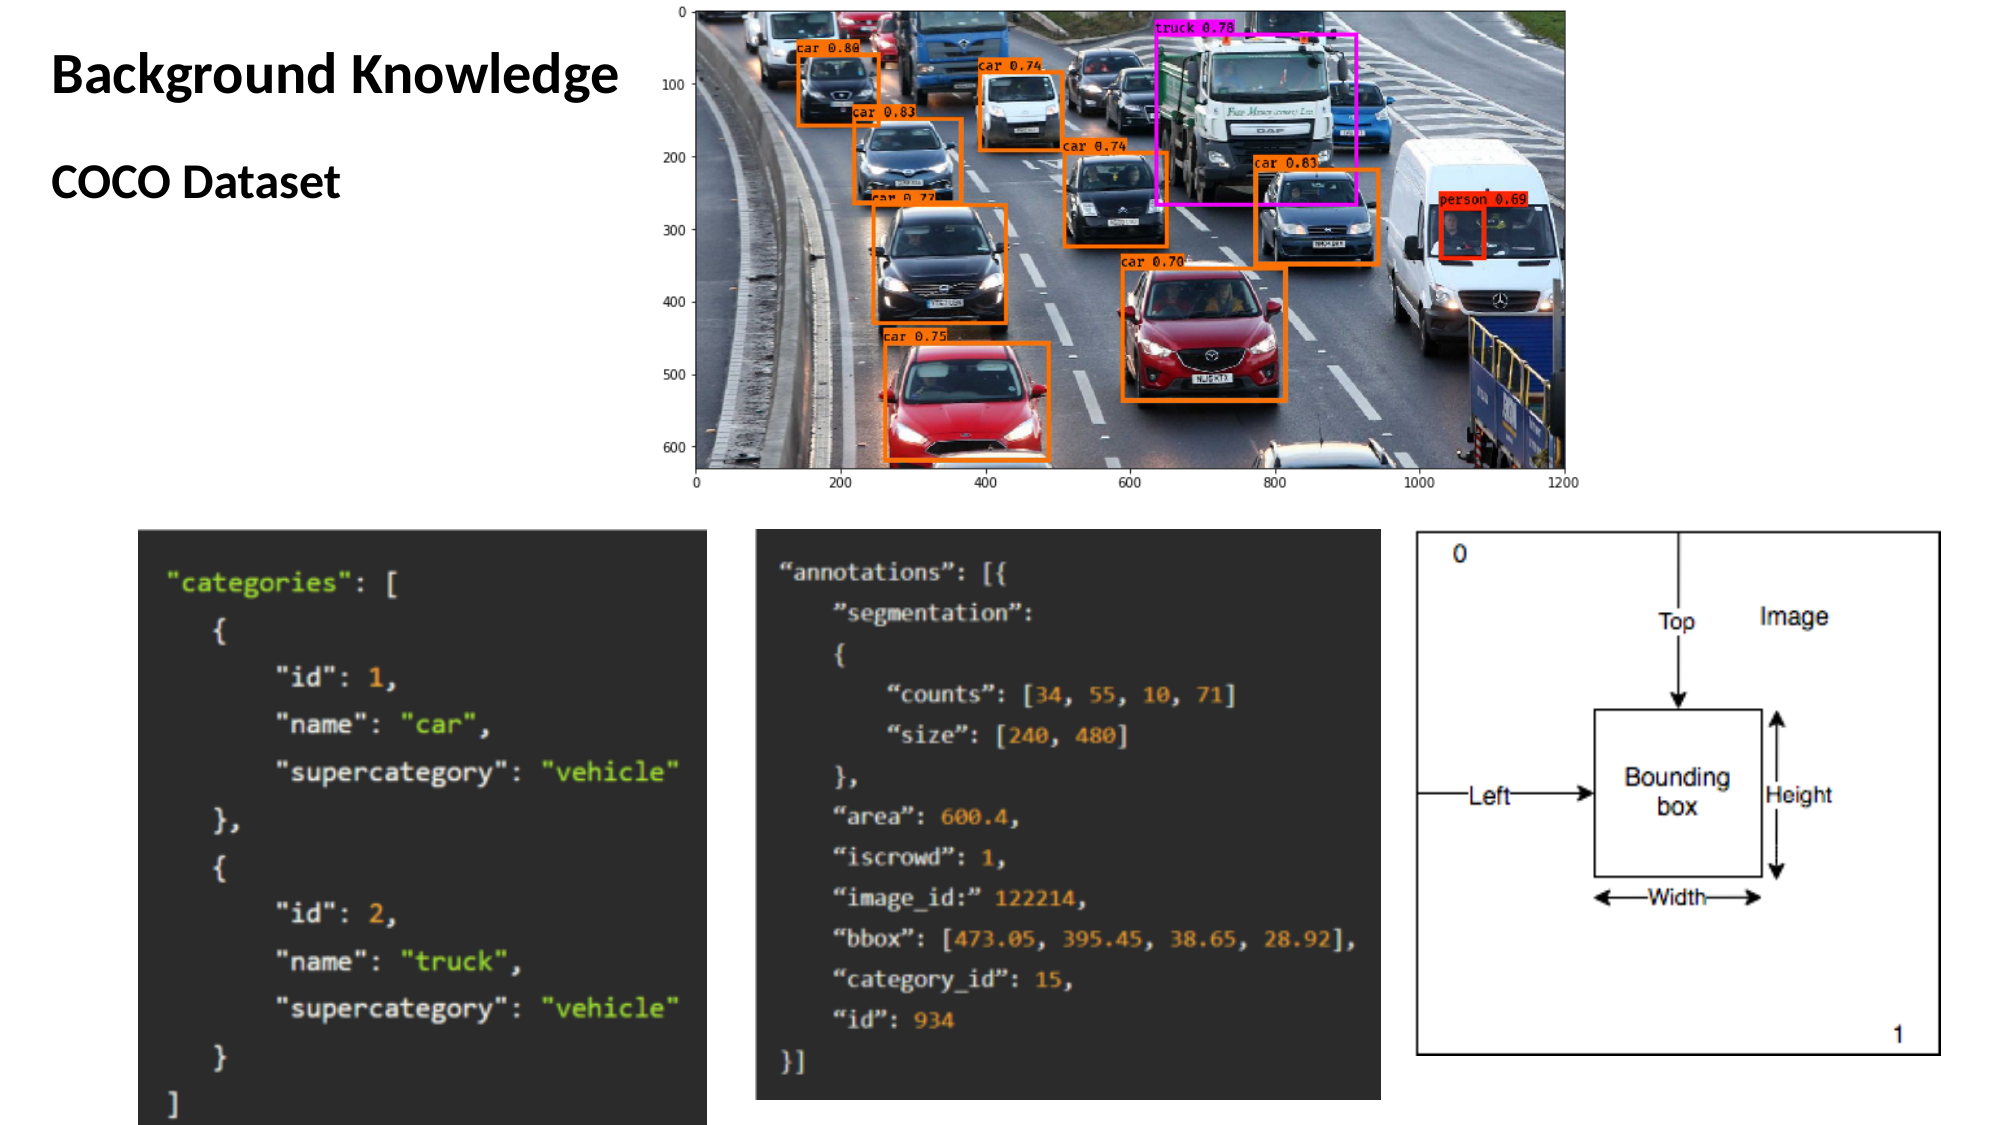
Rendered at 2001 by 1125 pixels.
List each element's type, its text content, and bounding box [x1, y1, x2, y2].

picture [137, 528, 708, 1125]
picture [649, 0, 1597, 503]
text_box COCO Dataset [36, 141, 649, 217]
picture [755, 528, 1382, 1101]
picture [1402, 517, 1941, 1056]
text_box Background Knowledge [36, 27, 649, 113]
